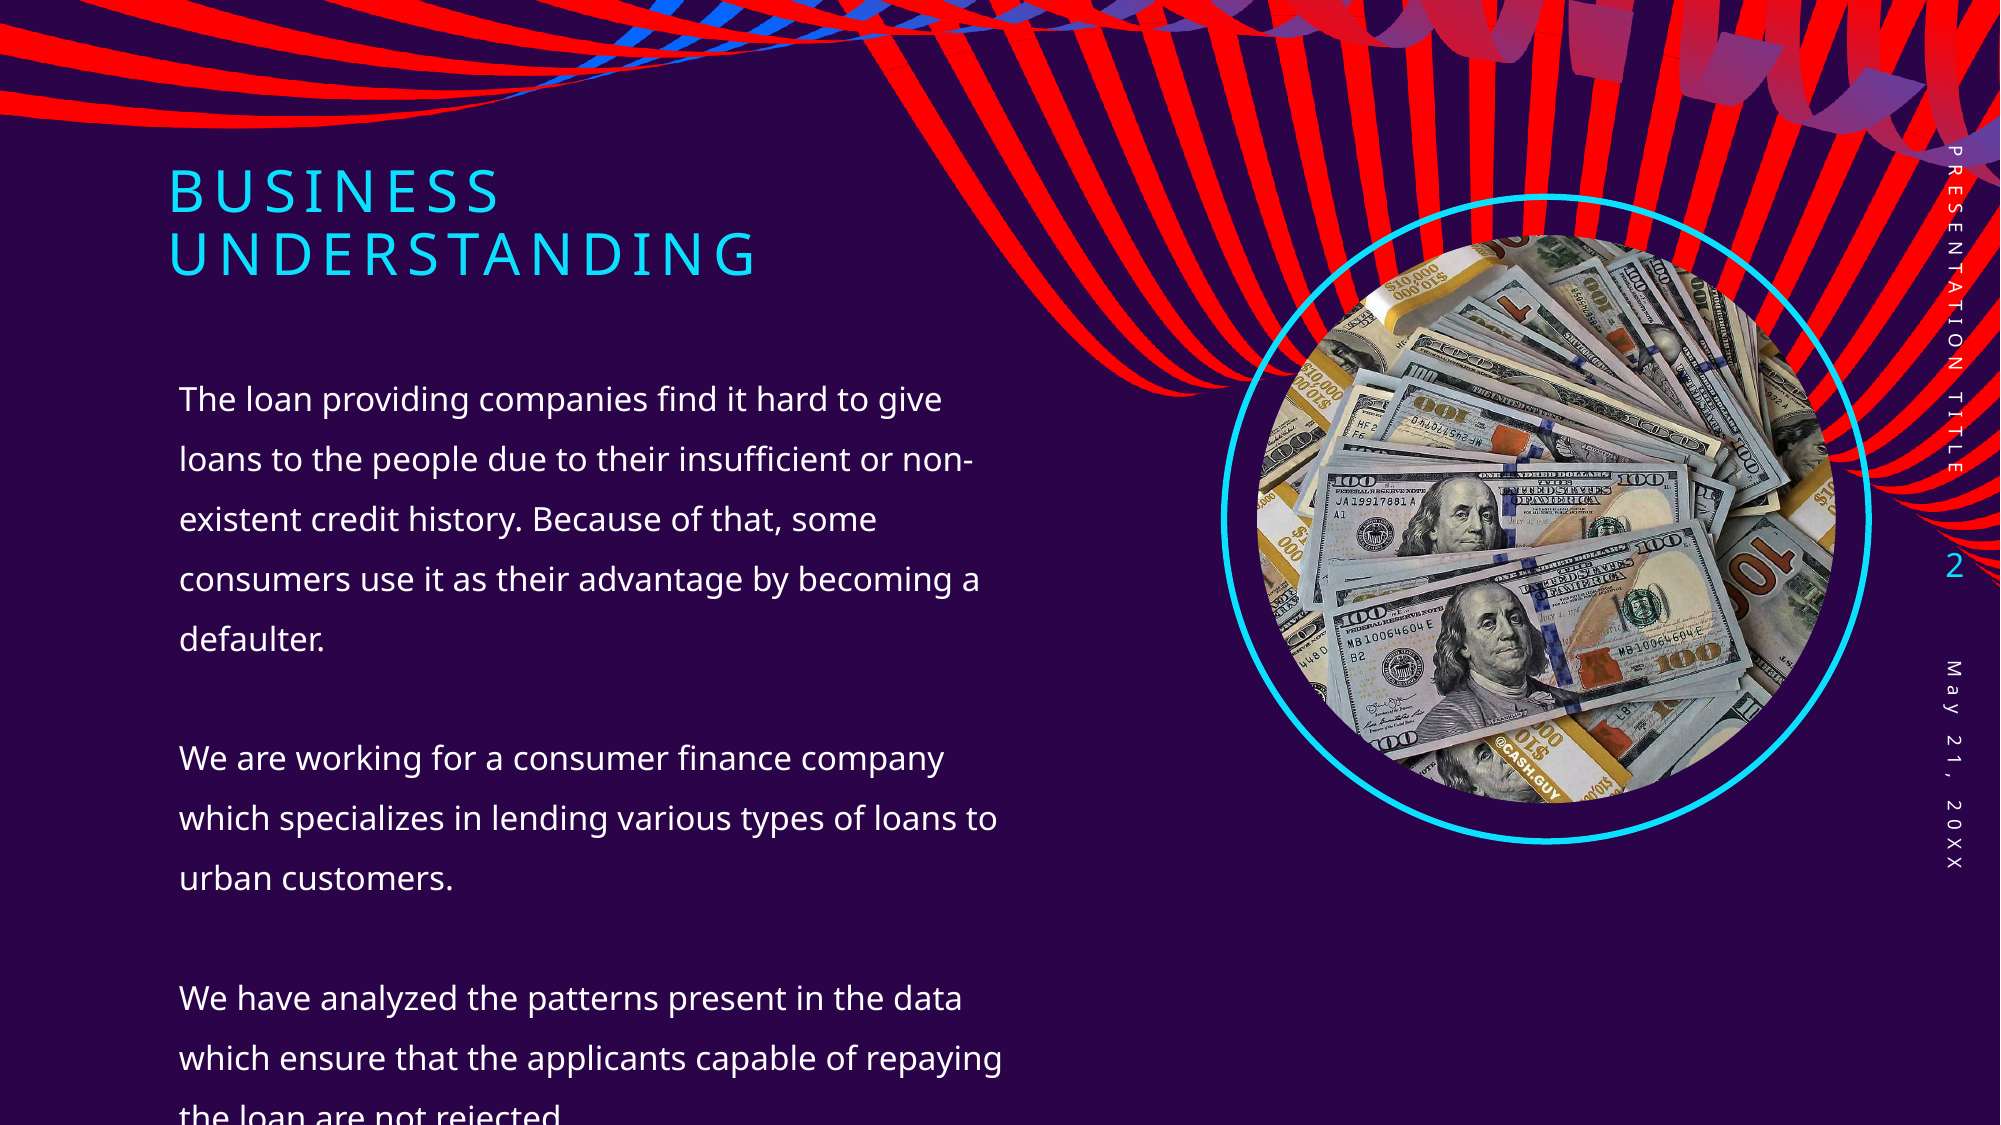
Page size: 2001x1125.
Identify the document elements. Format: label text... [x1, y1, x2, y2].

picture [0, 0, 2000, 1125]
title Business UNDERSTANDING [153, 154, 905, 316]
slide_number 2 [1889, 519, 1980, 615]
footer PRESENTATION TITLE [1926, 33, 1987, 489]
list The loan providing companies find it hard to give loans to the people due to their insufficient or non-existent credit history. Because of that, some consumers use it as their advantage by becoming a defaulter. We are working for a consumer finance company which specializes in lending various types of loans to urban customers. We have analyzed the patterns present in the data which ensure that the applicants capable of repaying the loan are not rejected. [164, 350, 1036, 1079]
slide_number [1925, 645, 1986, 1080]
